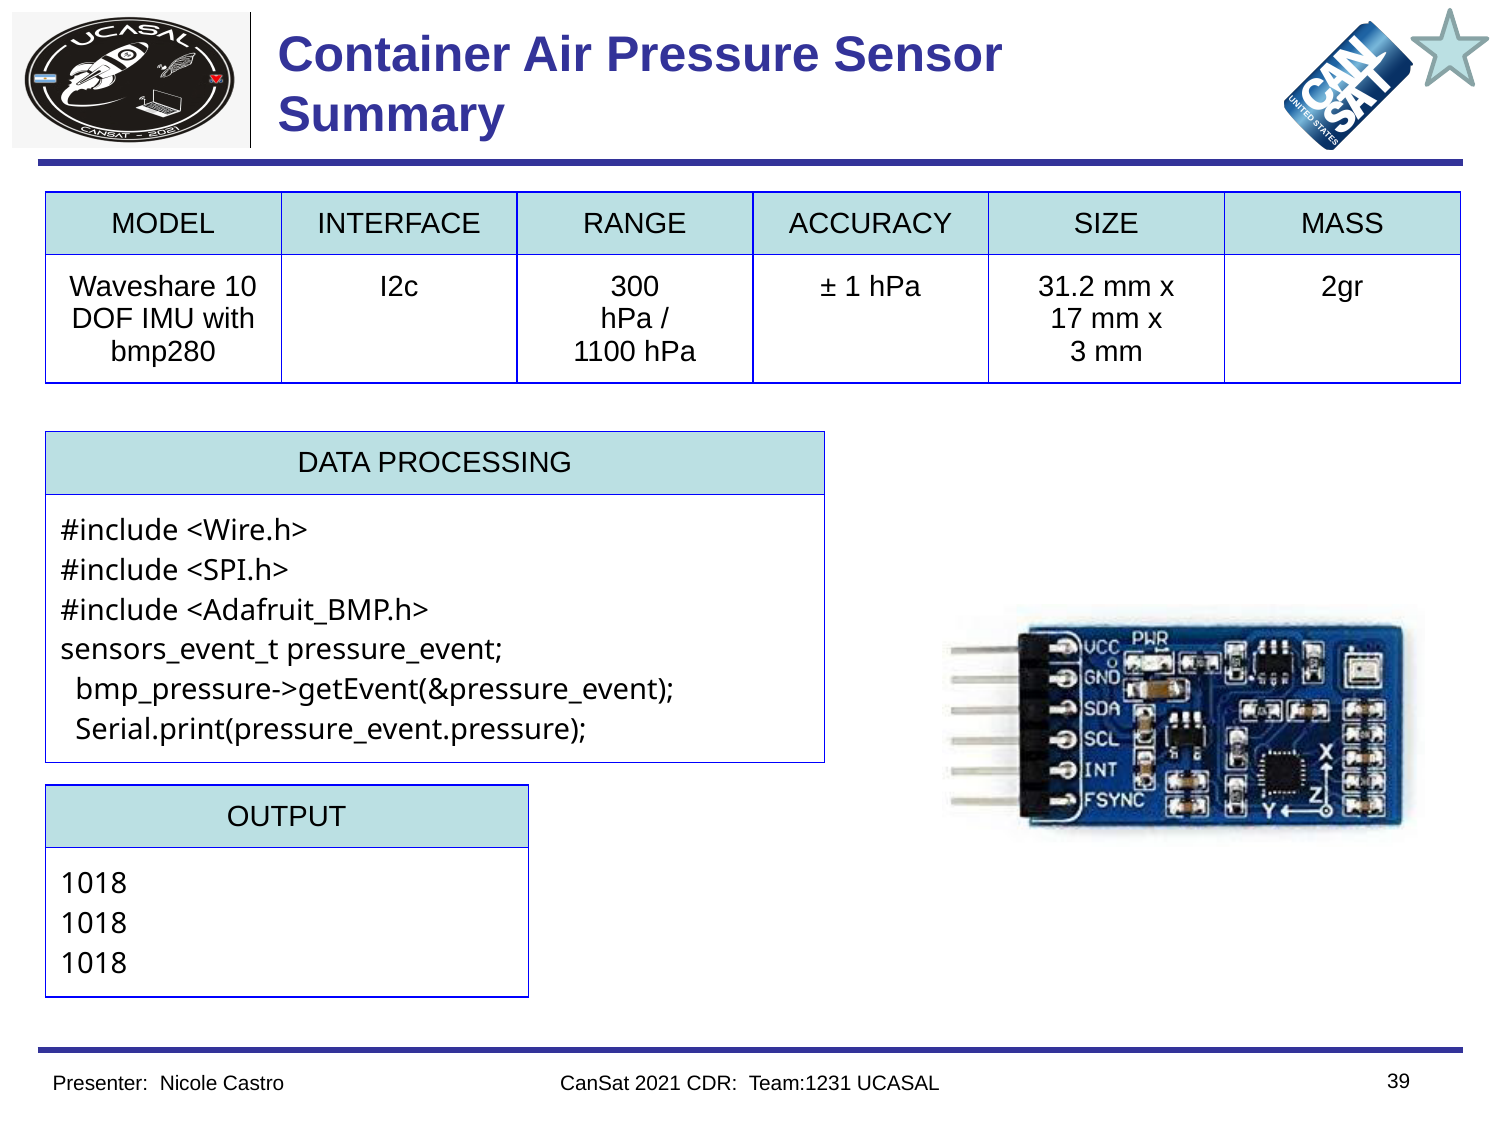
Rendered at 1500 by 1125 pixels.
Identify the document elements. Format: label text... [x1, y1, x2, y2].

picture [12, 12, 250, 148]
text_box [1412, 9, 1488, 85]
table_cell 2gr [1225, 255, 1460, 382]
table_header MODEL [46, 193, 281, 254]
table_cell 300 hPa / 1100 hPa [518, 255, 752, 382]
table_header INTERFACE [282, 193, 516, 254]
text_box Presenter: Nicole Castro [37, 1062, 413, 1103]
table_header DATA PROCESSING [46, 432, 824, 494]
table_cell I2c [282, 255, 516, 382]
footer CanSat 2021 CDR: Team:1231 UCASAL [450, 1062, 1050, 1103]
table_header MASS [1225, 193, 1460, 254]
picture [941, 604, 1426, 848]
table_cell ± 1 hPa [754, 255, 988, 382]
table_cell 1018 1018 1018 [46, 848, 528, 996]
table_header RANGE [518, 193, 752, 254]
table_header ACCURACY [754, 193, 988, 254]
table_header OUTPUT [46, 786, 528, 847]
table_cell 31.2 mm x 17 mm x 3 mm [989, 255, 1224, 382]
table_cell #include <Wire.h> #include <SPI.h> #include <Adafruit_BMP.h> sensors_event_t pressure_event; bmp_pressure->getEvent(&pressure_event); Serial.print(pressure_event.pressure); [46, 495, 824, 762]
table_header SIZE [989, 193, 1224, 254]
title Container Air Pressure Sensor Summary [262, 12, 1238, 150]
slide_number ‹#› [1312, 1059, 1425, 1100]
table_cell Waveshare 10 DOF IMU with bmp280 [46, 255, 281, 382]
picture [1284, 21, 1413, 150]
